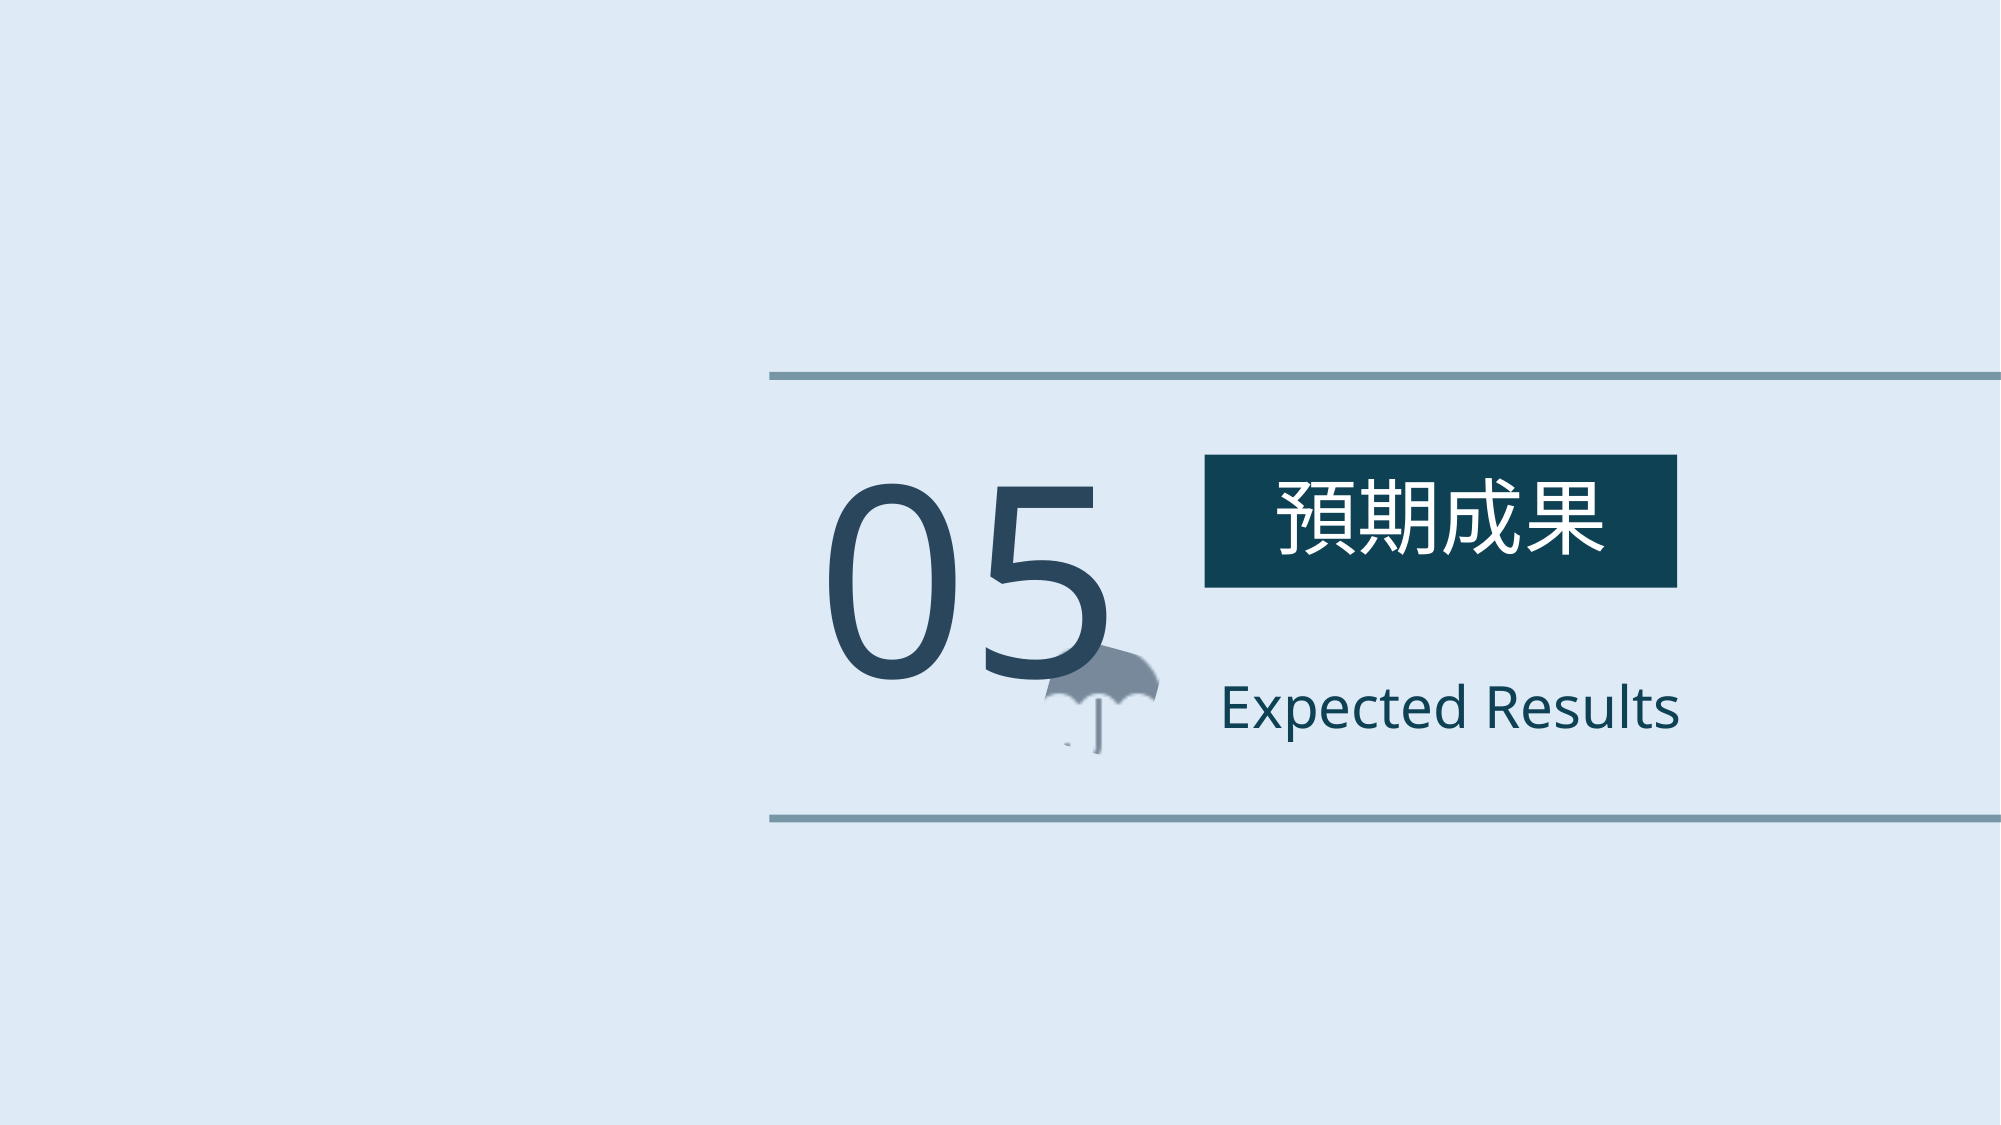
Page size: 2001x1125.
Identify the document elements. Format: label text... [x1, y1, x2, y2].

list Expected Results [1204, 650, 2000, 769]
list 05 [791, 413, 1147, 769]
list 預期成果 [1204, 454, 1678, 588]
